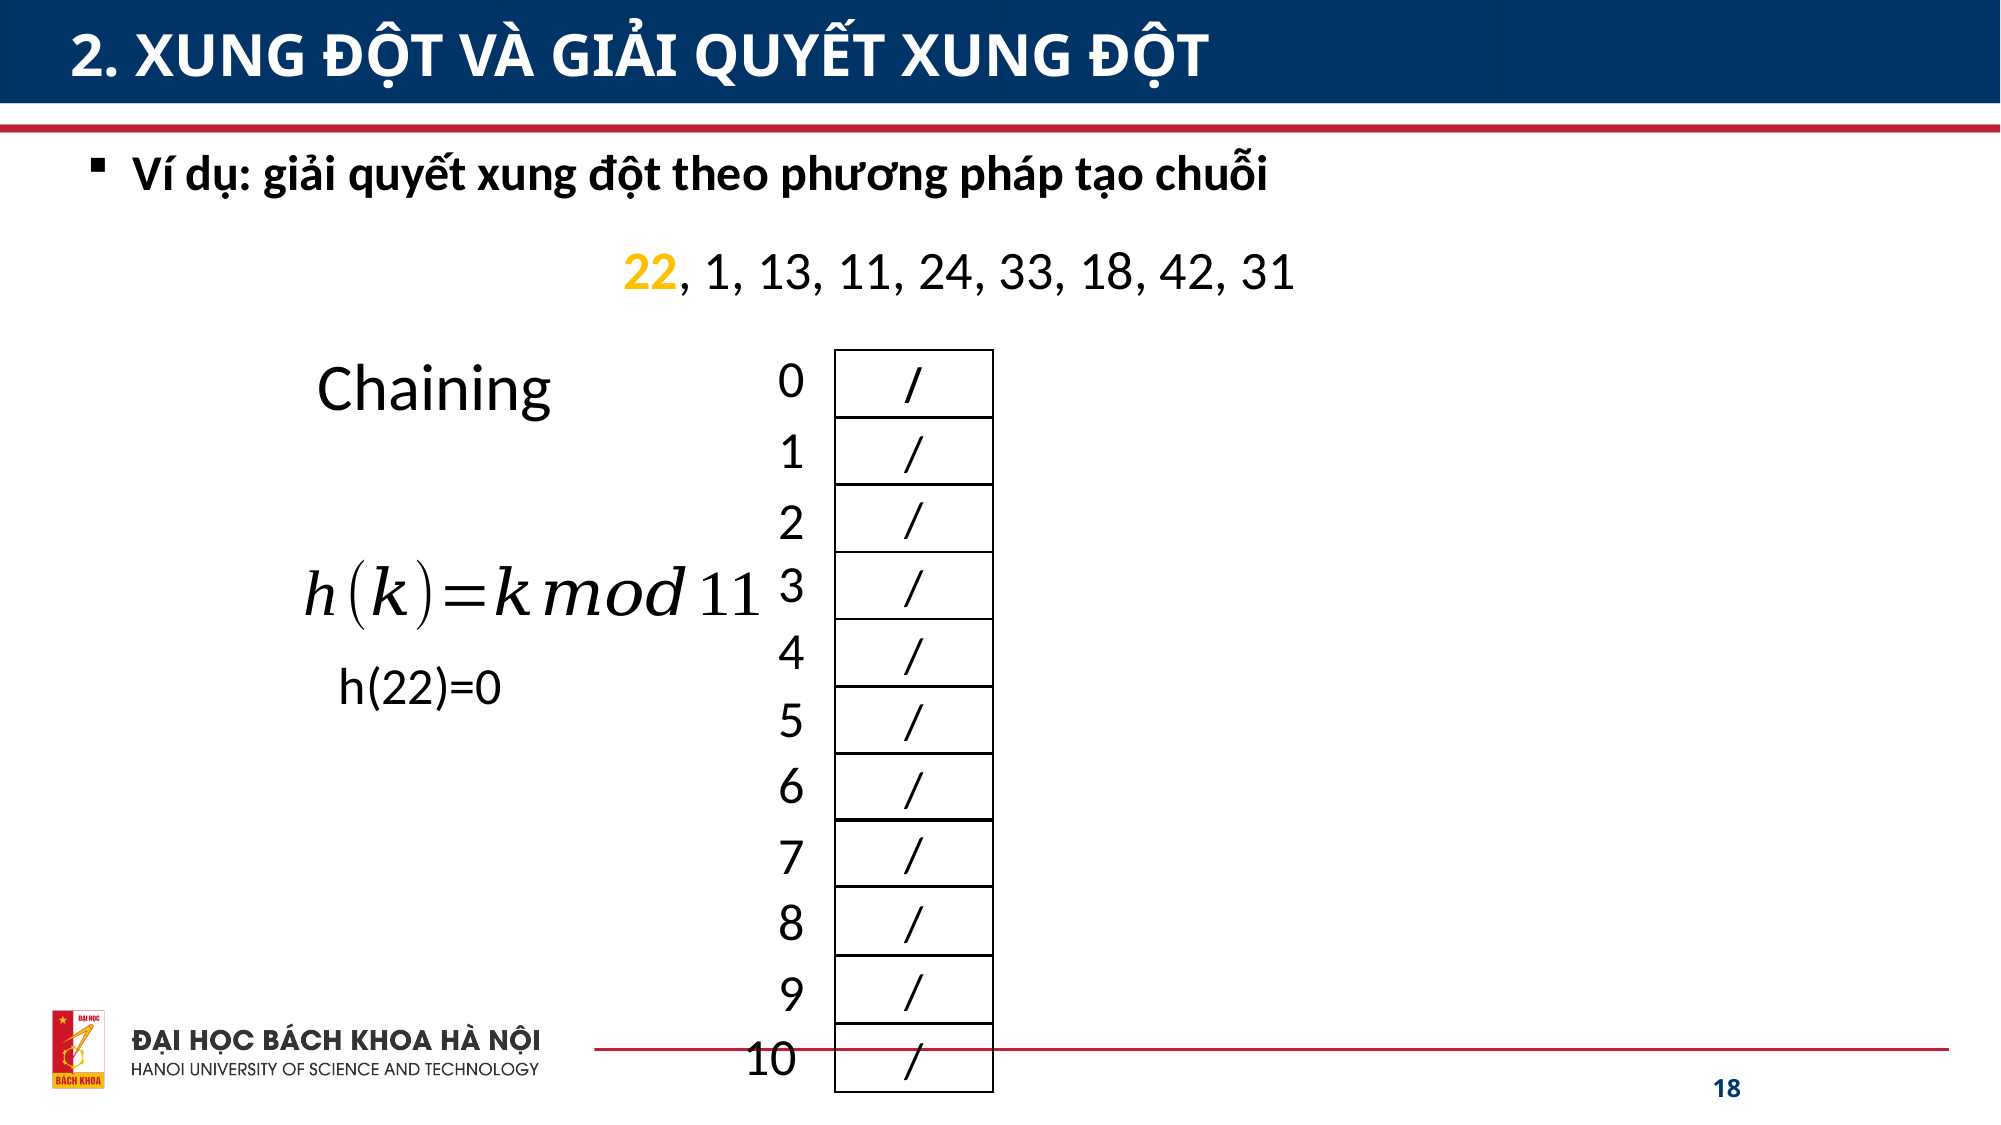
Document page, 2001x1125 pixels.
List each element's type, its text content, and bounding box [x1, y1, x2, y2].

text_box h(22)=0 [323, 645, 667, 723]
picture [0, 0, 2001, 1125]
text_box 9 [763, 952, 823, 1015]
text_box / [834, 685, 994, 753]
text_box 2 [763, 479, 823, 543]
text_box / [834, 416, 994, 483]
text_box / [834, 753, 994, 818]
text_box / [834, 1023, 994, 1093]
text_box / [834, 349, 994, 416]
text_box Chaining [303, 336, 741, 432]
text_box / [834, 618, 994, 685]
text_box / [834, 483, 994, 551]
text_box 6 [763, 744, 823, 814]
text_box 0 [763, 338, 823, 408]
text_box Ví dụ: giải quyết xung đột theo phương pháp tạo chuỗi [31, 114, 1952, 235]
text_box 1 [763, 408, 823, 479]
text_box / [834, 551, 994, 618]
slide_number 18 [1502, 1065, 1953, 1125]
text_box 5 [763, 677, 823, 744]
title 2. XUNG ĐỘT VÀ GIẢI QUYẾT XUNG ĐỘT [55, 18, 1945, 90]
text_box 22, 1, 13, 11, 24, 33, 18, 42, 31 [285, 234, 1636, 323]
text_box / [834, 955, 994, 1023]
text_box 3 [763, 543, 823, 609]
text_box 10 [729, 1015, 823, 1093]
text_box 7 [763, 814, 823, 881]
text_box 8 [763, 881, 823, 952]
text_box / [834, 886, 994, 955]
text_box / [834, 818, 994, 886]
text_box 4 [763, 609, 823, 677]
